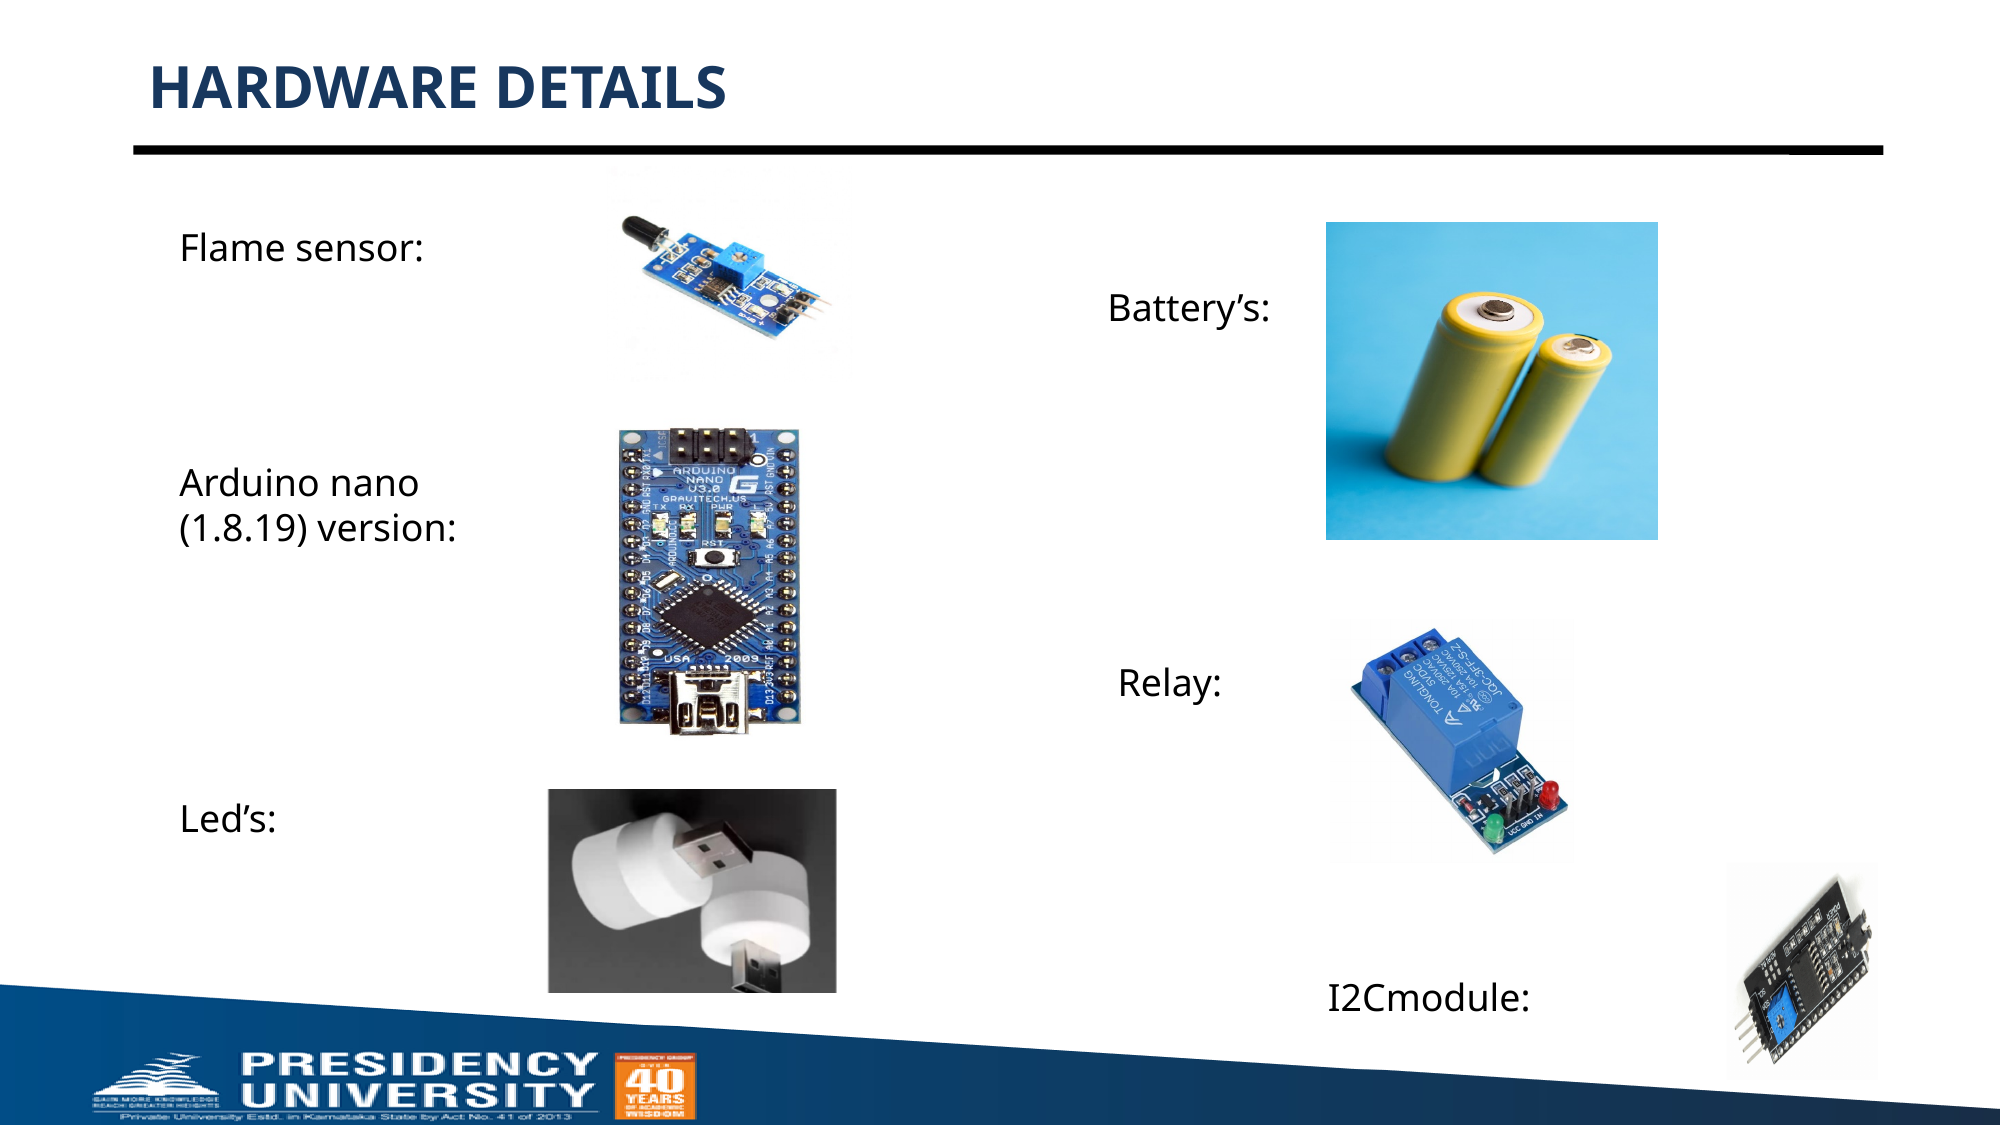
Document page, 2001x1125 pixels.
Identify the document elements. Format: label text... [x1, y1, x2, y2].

text_box Battery’s: [1092, 276, 1321, 337]
text_box Led’s: [164, 787, 426, 848]
picture [1330, 619, 1575, 864]
text_box I2Cmodule: [1313, 966, 1621, 1026]
text_box Relay: [1102, 651, 1325, 712]
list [605, 166, 853, 382]
text_box Arduino nano (1.8.19) version: [164, 451, 527, 557]
picture [1326, 222, 1658, 541]
picture [0, 789, 2000, 1125]
text_box Flame sensor: [164, 216, 533, 276]
title HARDWARE DETAILS [133, 45, 1884, 125]
picture [532, 407, 882, 764]
